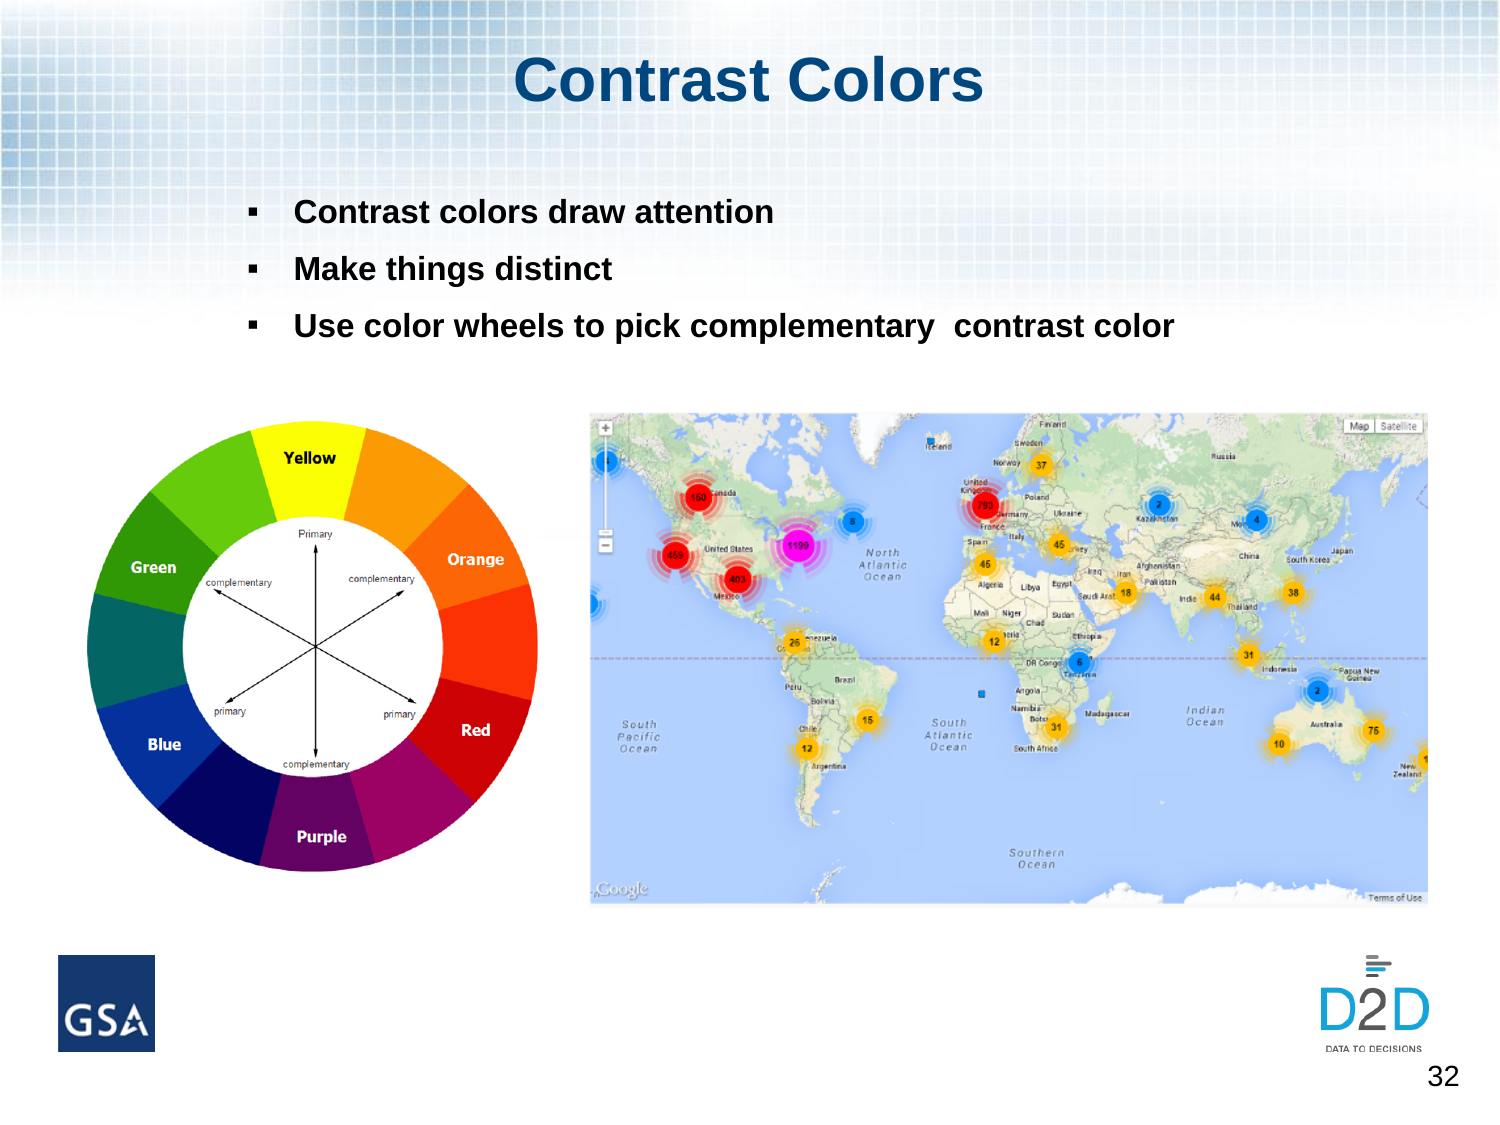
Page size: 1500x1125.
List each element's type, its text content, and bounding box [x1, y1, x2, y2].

title Contrast Colors [75, 31, 1425, 207]
list Contrast colors draw attention Make things distinct Use color wheels to pick complementary contrast color [212, 187, 1275, 838]
picture [1310, 955, 1440, 1052]
slide_number 32 [1412, 1012, 1500, 1100]
picture [0, 0, 1500, 908]
picture [58, 955, 155, 1052]
